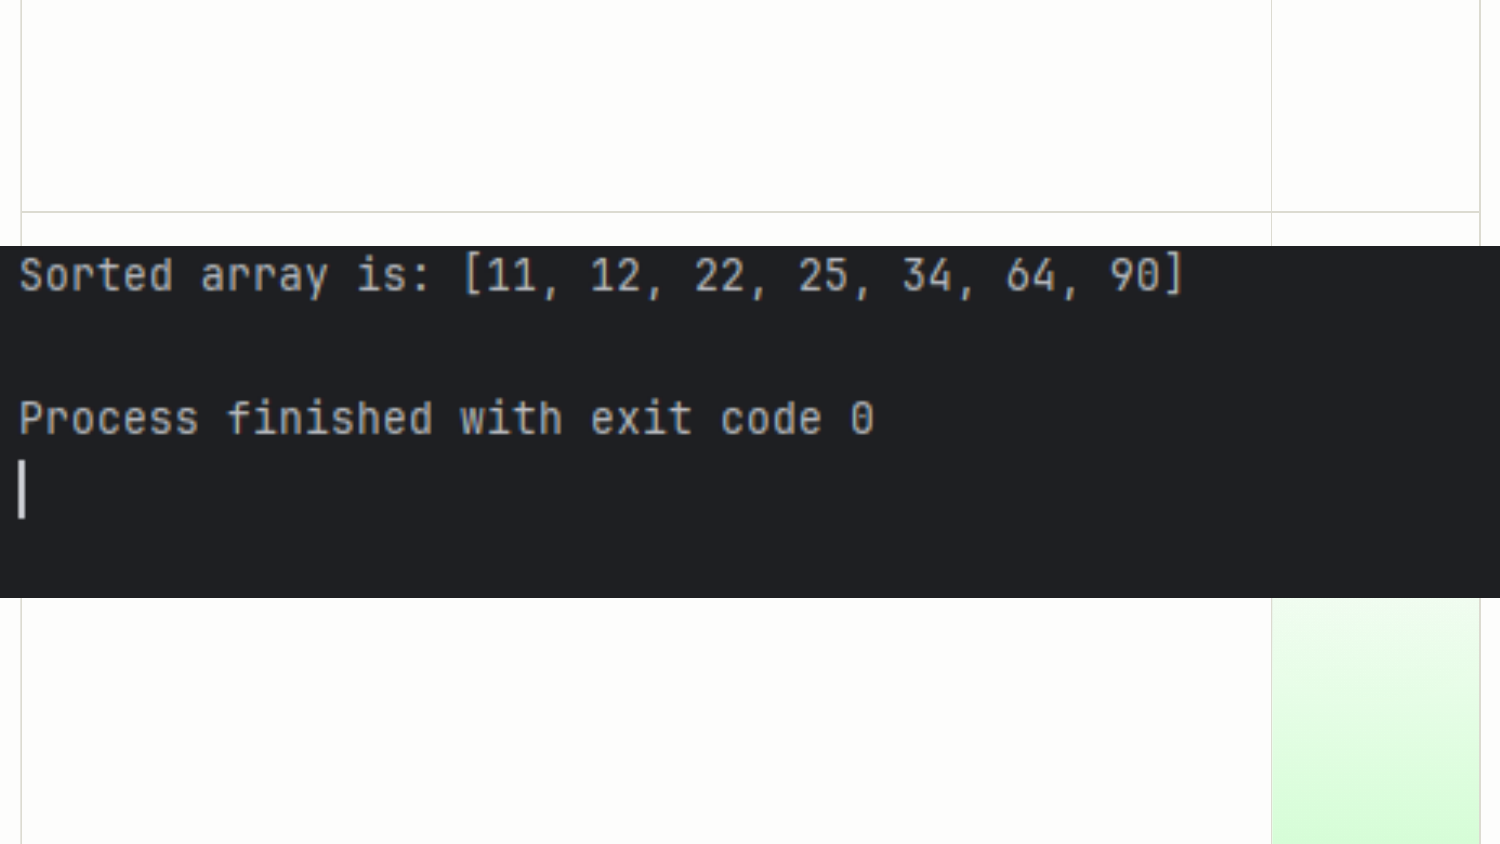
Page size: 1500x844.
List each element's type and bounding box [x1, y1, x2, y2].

picture [0, 246, 1500, 844]
